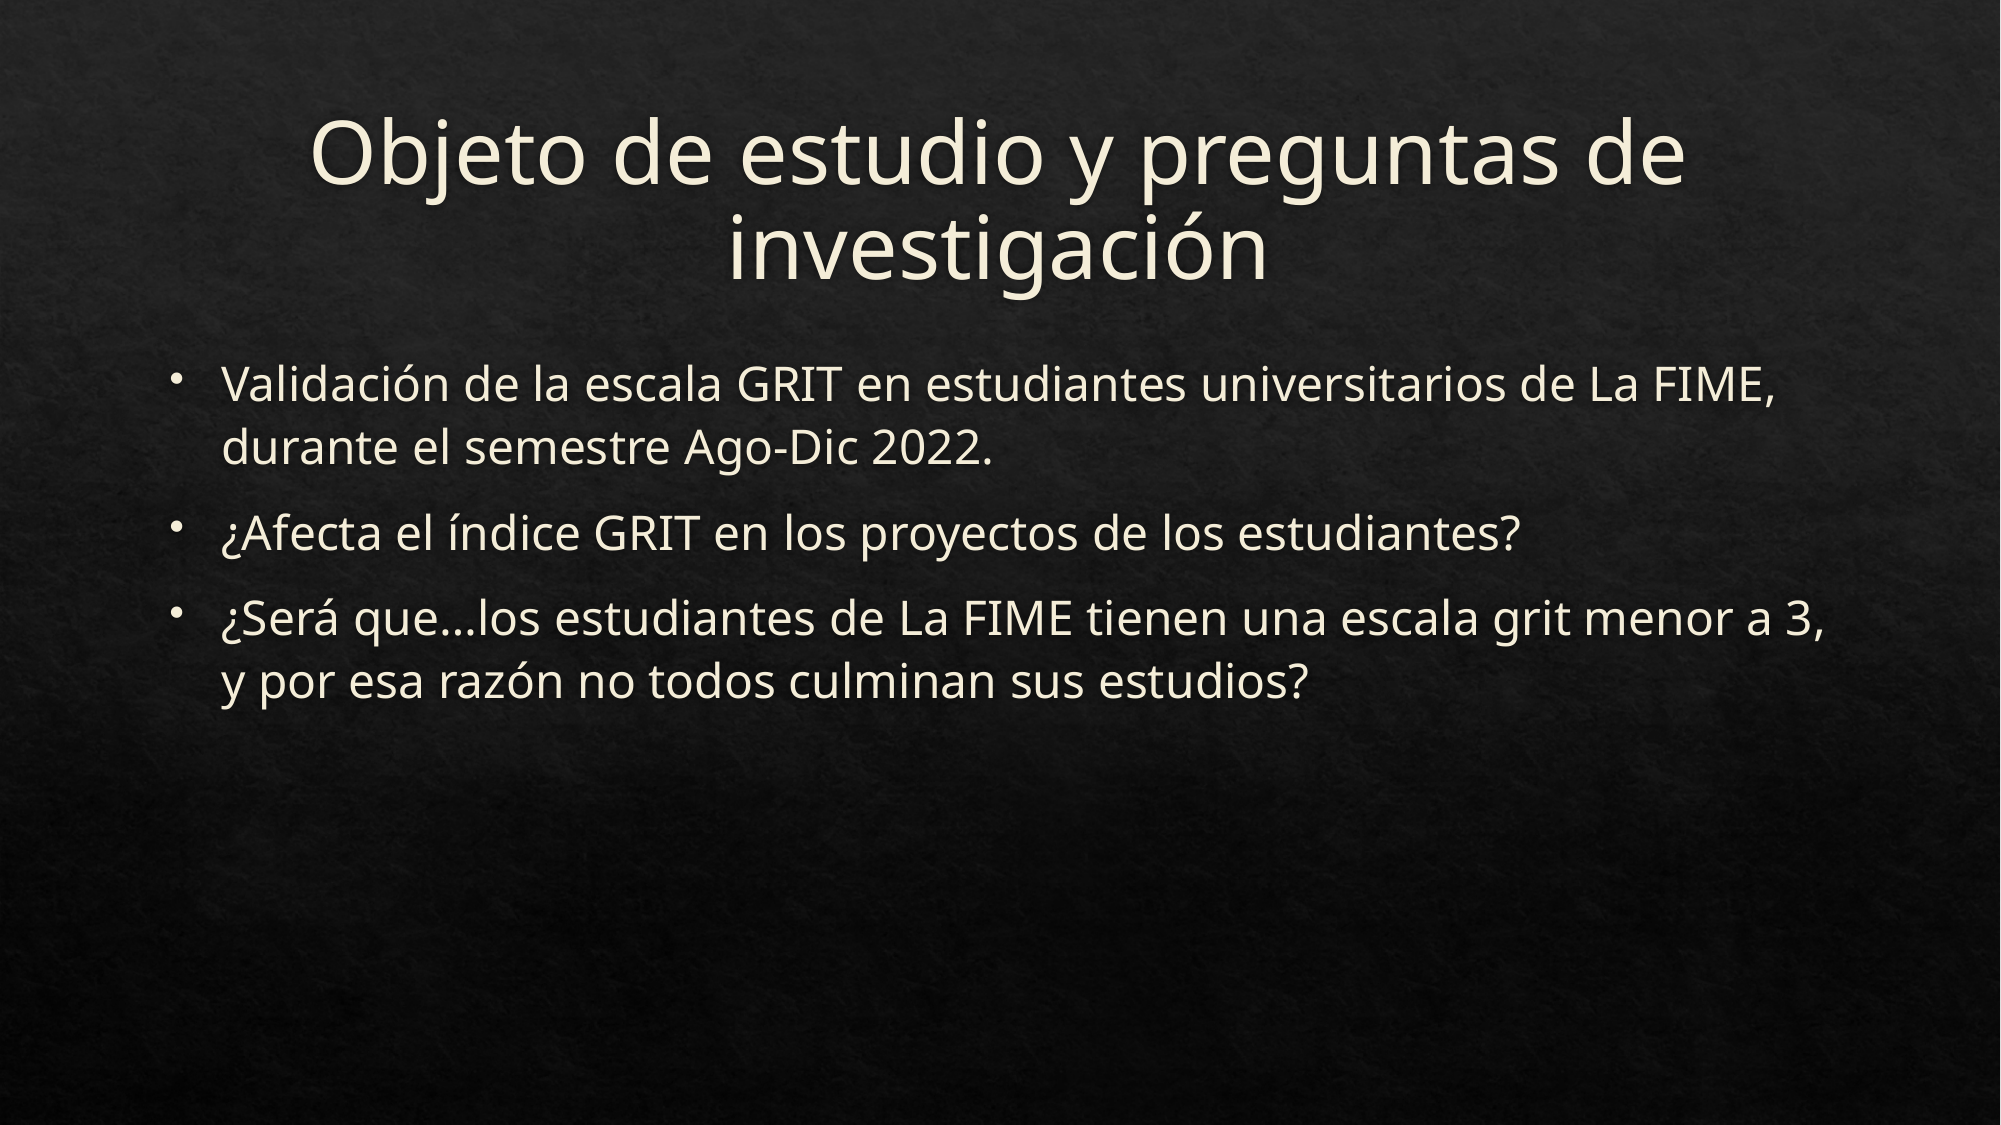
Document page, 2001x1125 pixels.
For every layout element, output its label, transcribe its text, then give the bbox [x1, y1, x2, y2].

list Validación de la escala GRIT en estudiantes universitarios de La FIME, durante el semestre Ago-Dic 2022. ¿Afecta el índice GRIT en los proyectos de los estudiantes? ¿Será que…los estudiantes de La FIME tienen una escala grit menor a 3, y por esa razón no todos culminan sus estudios? [149, 340, 1849, 950]
title Objeto de estudio y preguntas de investigación [149, 99, 1849, 307]
